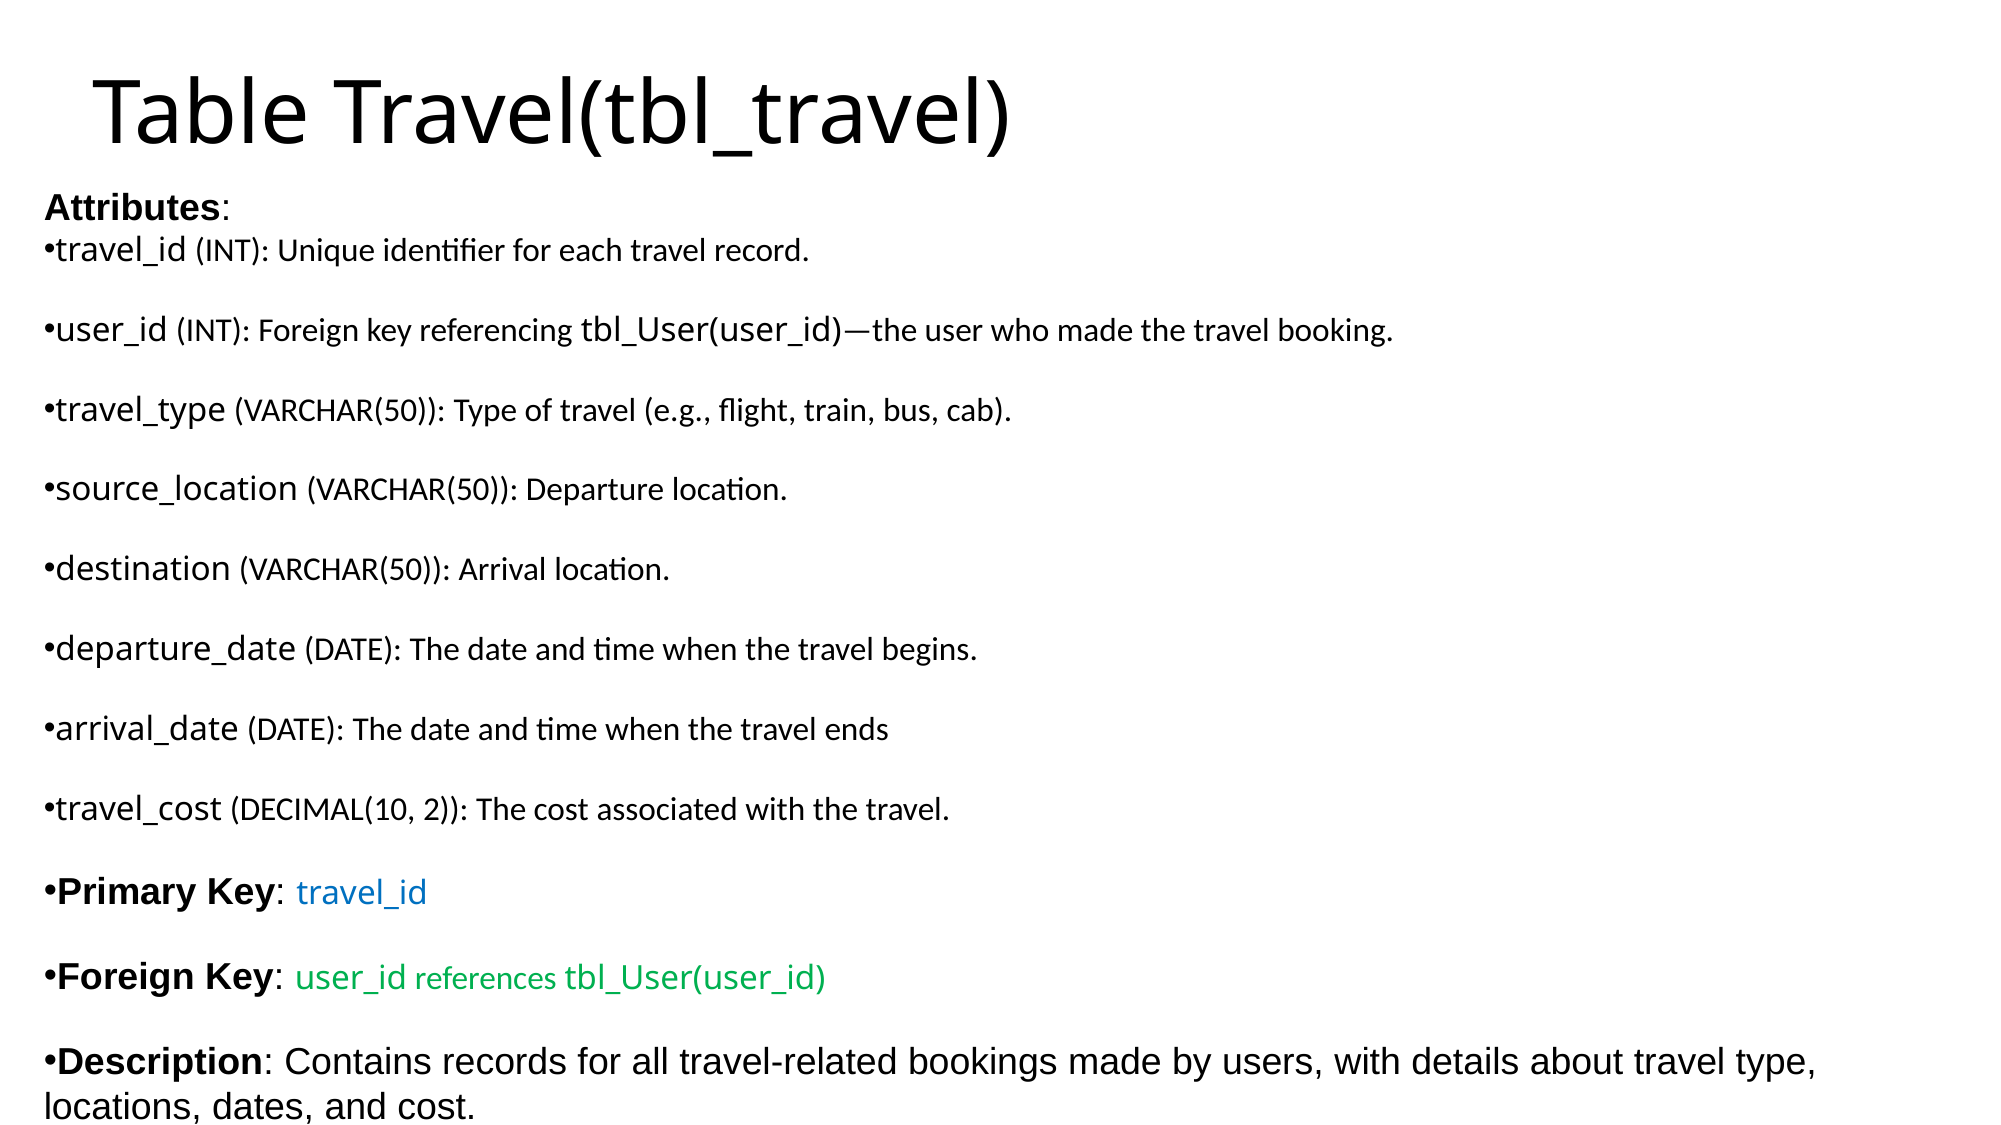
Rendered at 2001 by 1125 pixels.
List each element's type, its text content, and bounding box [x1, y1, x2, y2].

title Table Travel(tbl_travel) [77, 59, 1443, 171]
list Attributes: travel_id (INT): Unique identifier for each travel record. user_id (INT): Foreign key referencing tbl_User(user_id)—the user who made the travel booking. travel_type (VARCHAR(50)): Type of travel (e.g., flight, train, bus, cab). source_location (VARCHAR(50)): Departure location. destination (VARCHAR(50)): Arrival location. departure_date (DATE): The date and time when the travel begins. arrival_date (DATE): The date and time when the travel ends travel_cost (DECIMAL(10, 2)): The cost associated with the travel. Primary Key: travel_id Foreign Key: user_id references tbl_User(user_id) Description: Contains records for all travel-related bookings made by users, with details about travel type, locations, dates, and cost. [28, 175, 1923, 1125]
